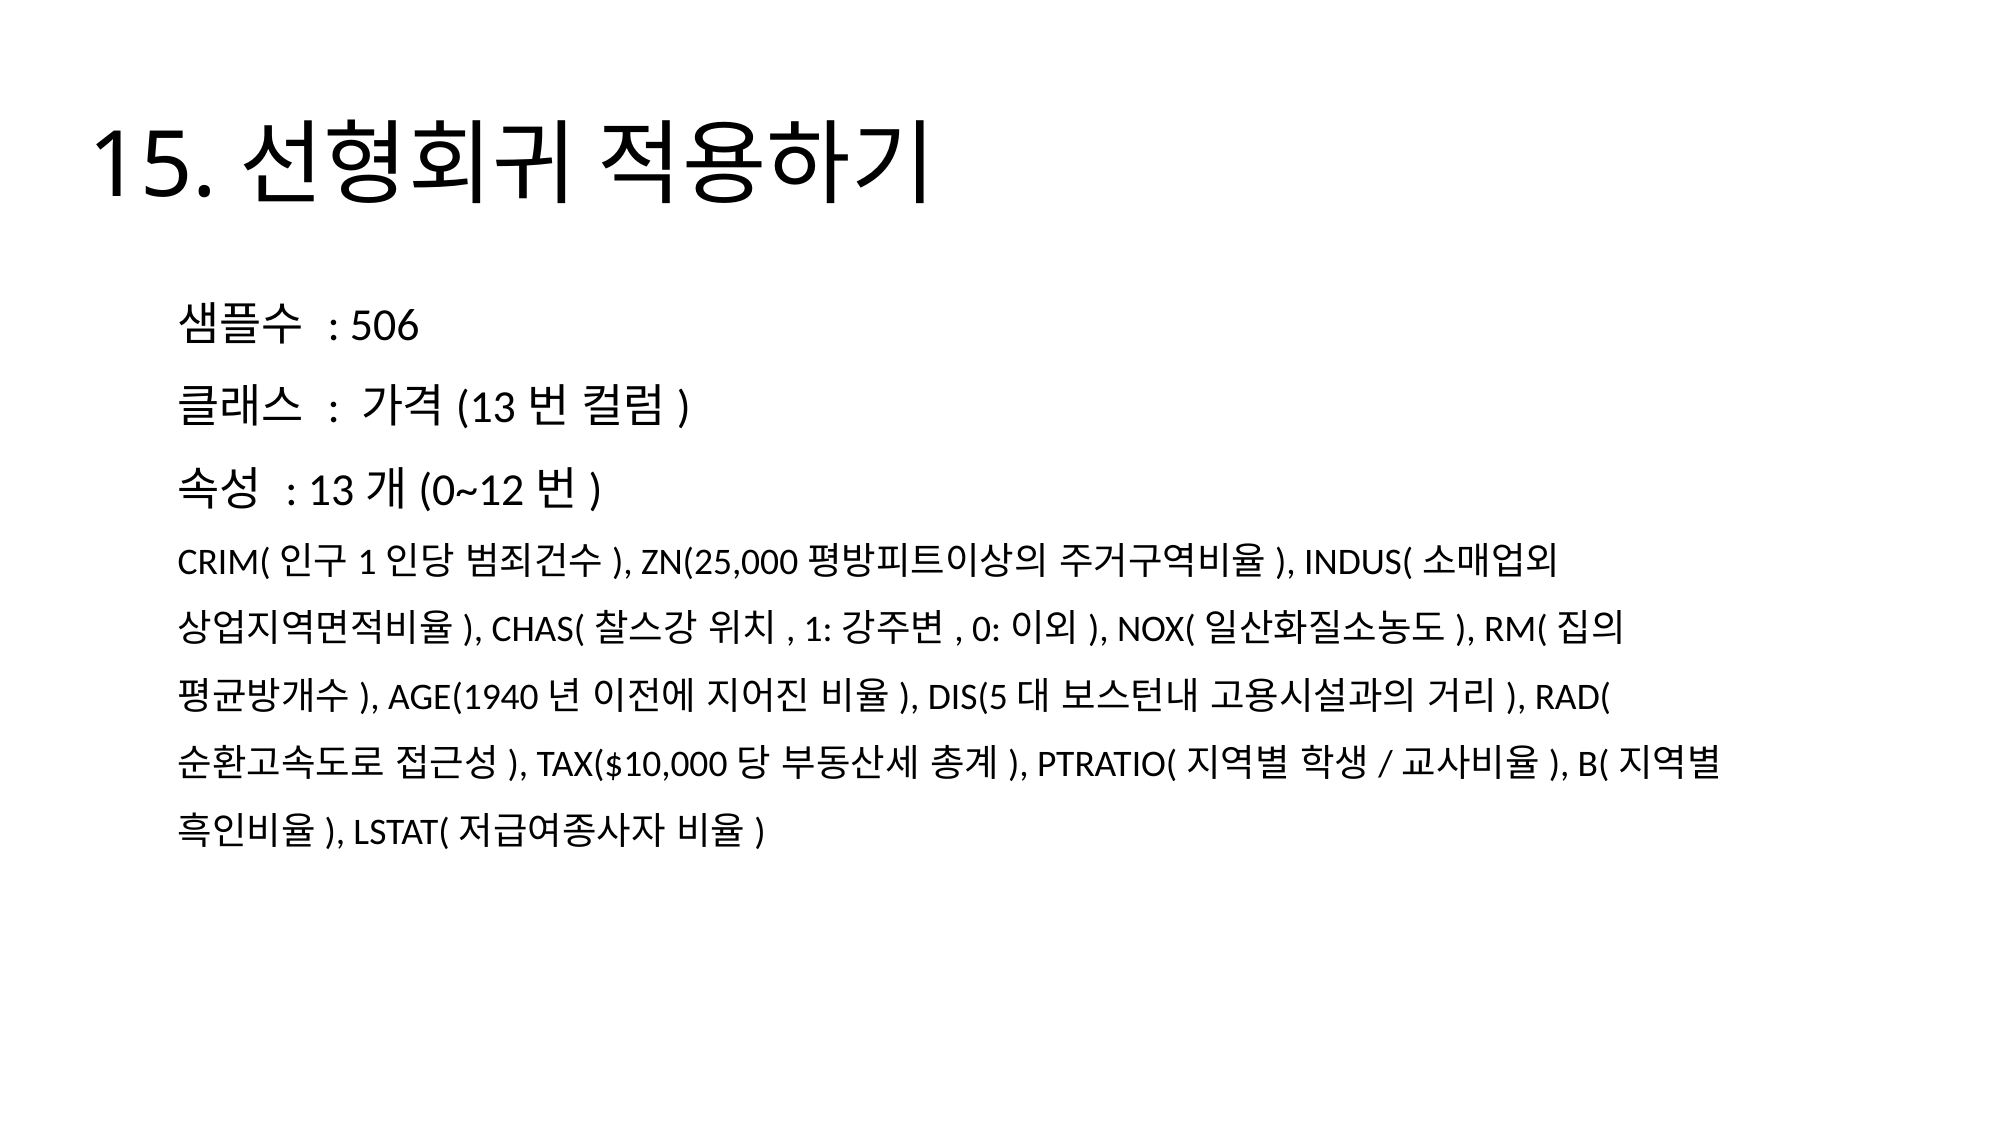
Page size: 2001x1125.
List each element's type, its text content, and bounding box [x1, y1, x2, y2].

title 15.선형회귀 적용하기 [68, 97, 1932, 223]
text_box 샘플수 : 506 클래스 : 가격(13번 컬럼) 속성 : 13개(0~12번) CRIM(인구1인당 범죄건수), ZN(25,000평방피트이상의 주거구역비율), INDUS(소매업외 상업지역면적비율), CHAS(찰스강 위치, 1:강주변, 0:이외), NOX(일산화질소농도), RM(집의 평균방개수), AGE(1940년 이전에 지어진 비율), DIS(5대 보스턴내 고용시설과의 거리), RAD(순환고속도로 접근성), TAX($10,000당 부동산세 총계), PTRATIO(지역별 학생/교사비율), B(지역별 흑인비율), LSTAT(저급여종사자 비율) [137, 252, 1793, 1000]
